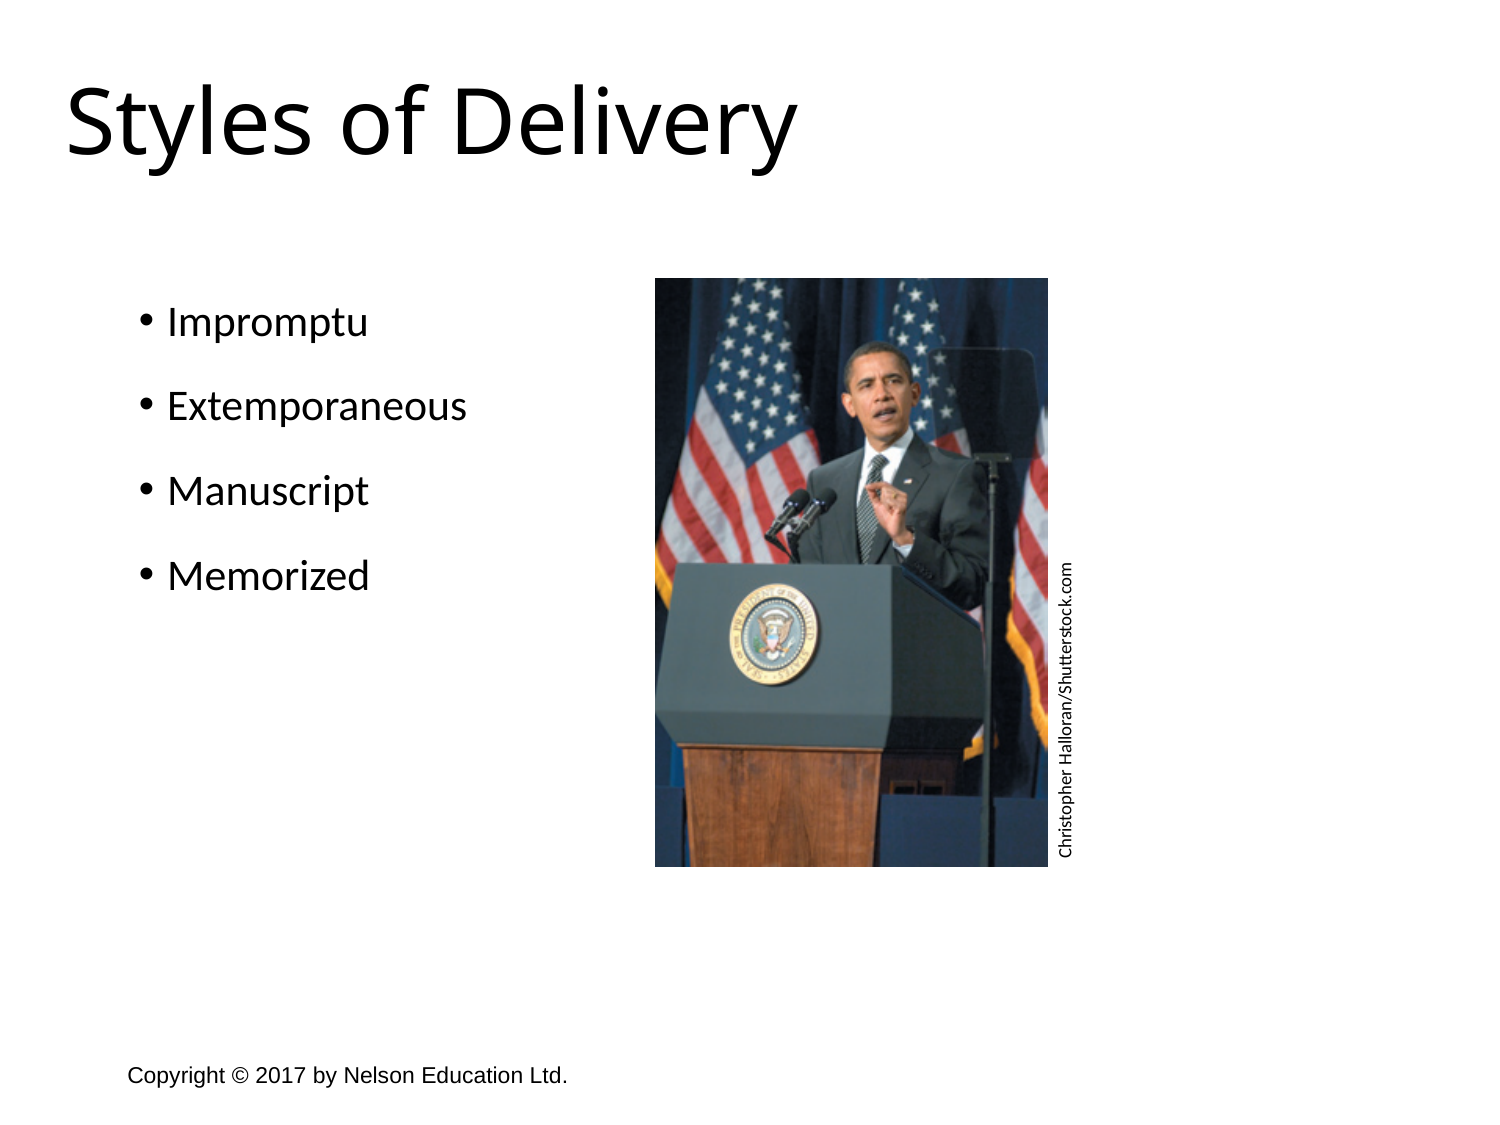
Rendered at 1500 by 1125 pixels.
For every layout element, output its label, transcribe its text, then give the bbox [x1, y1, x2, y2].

text_box Christopher Halloran/Shutterstock.com [1045, 373, 1083, 874]
picture [655, 278, 1048, 867]
text_box Styles of Delivery [50, 67, 1424, 197]
list Impromptu Extemporaneous Manuscript Memorized [123, 290, 561, 790]
